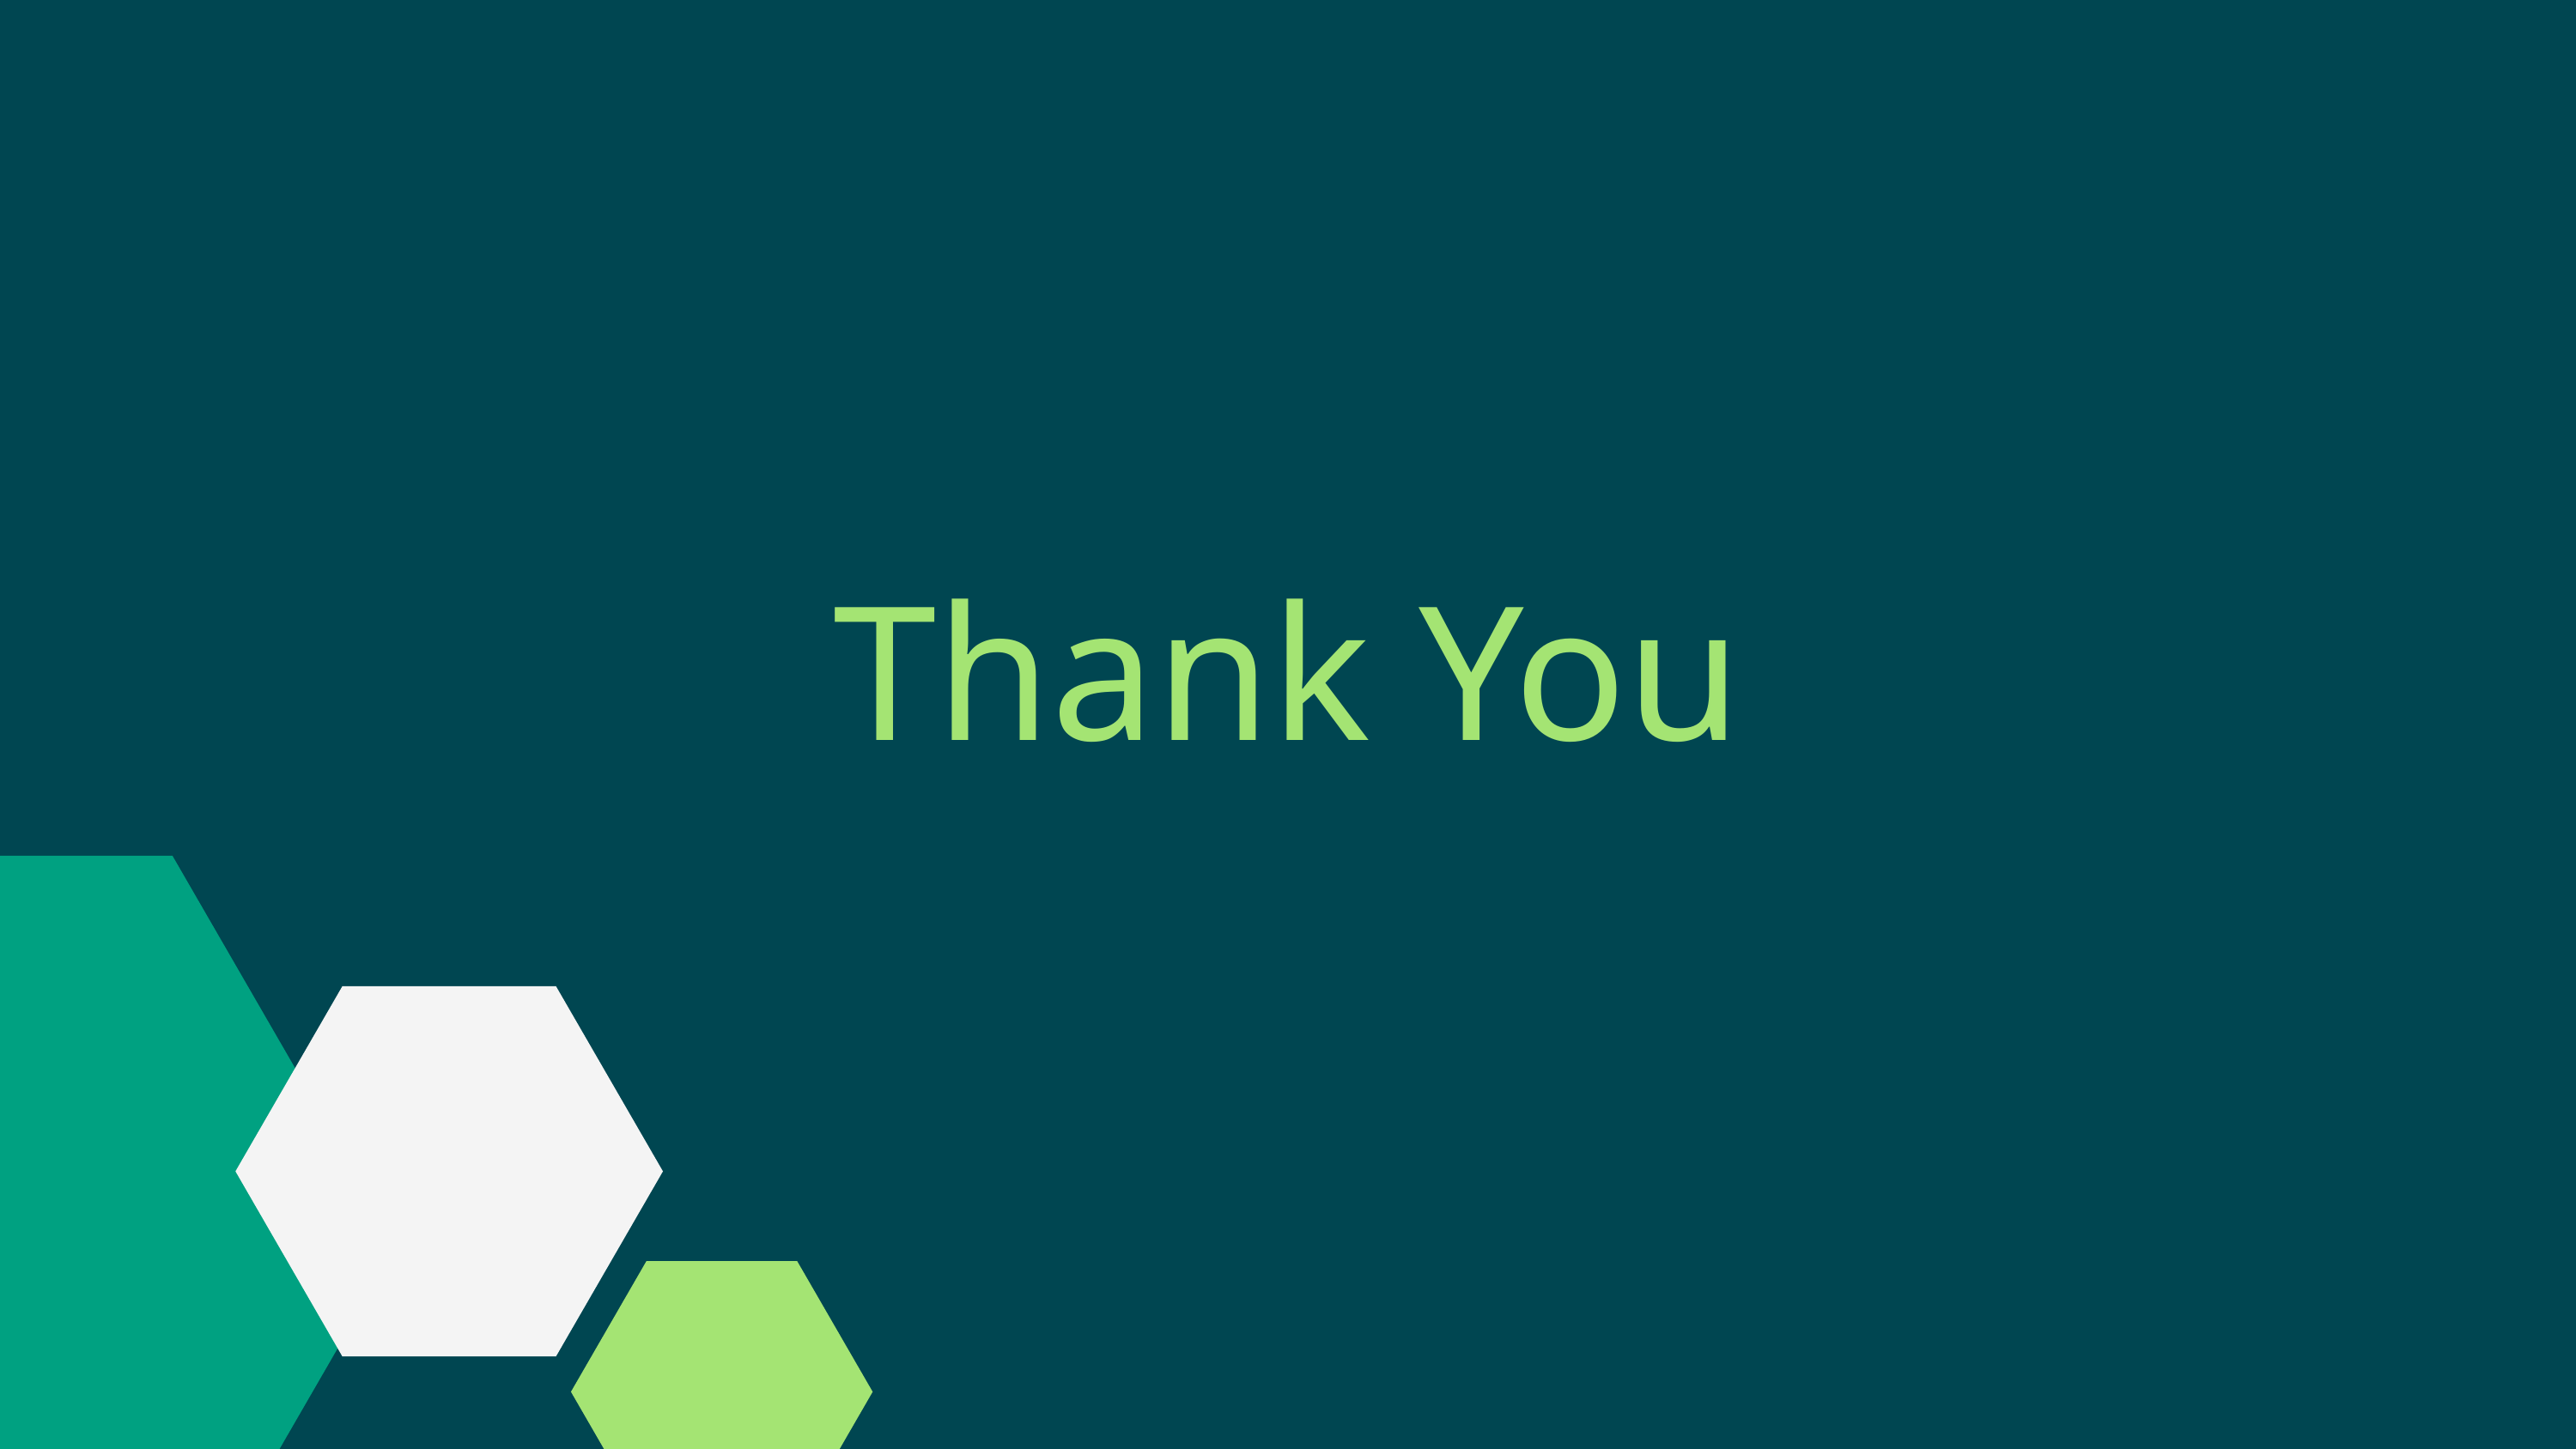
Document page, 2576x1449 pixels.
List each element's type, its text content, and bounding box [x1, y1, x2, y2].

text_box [0, 855, 398, 1449]
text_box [234, 985, 664, 1357]
text_box Thank You [247, 555, 2329, 779]
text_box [570, 1260, 873, 1449]
